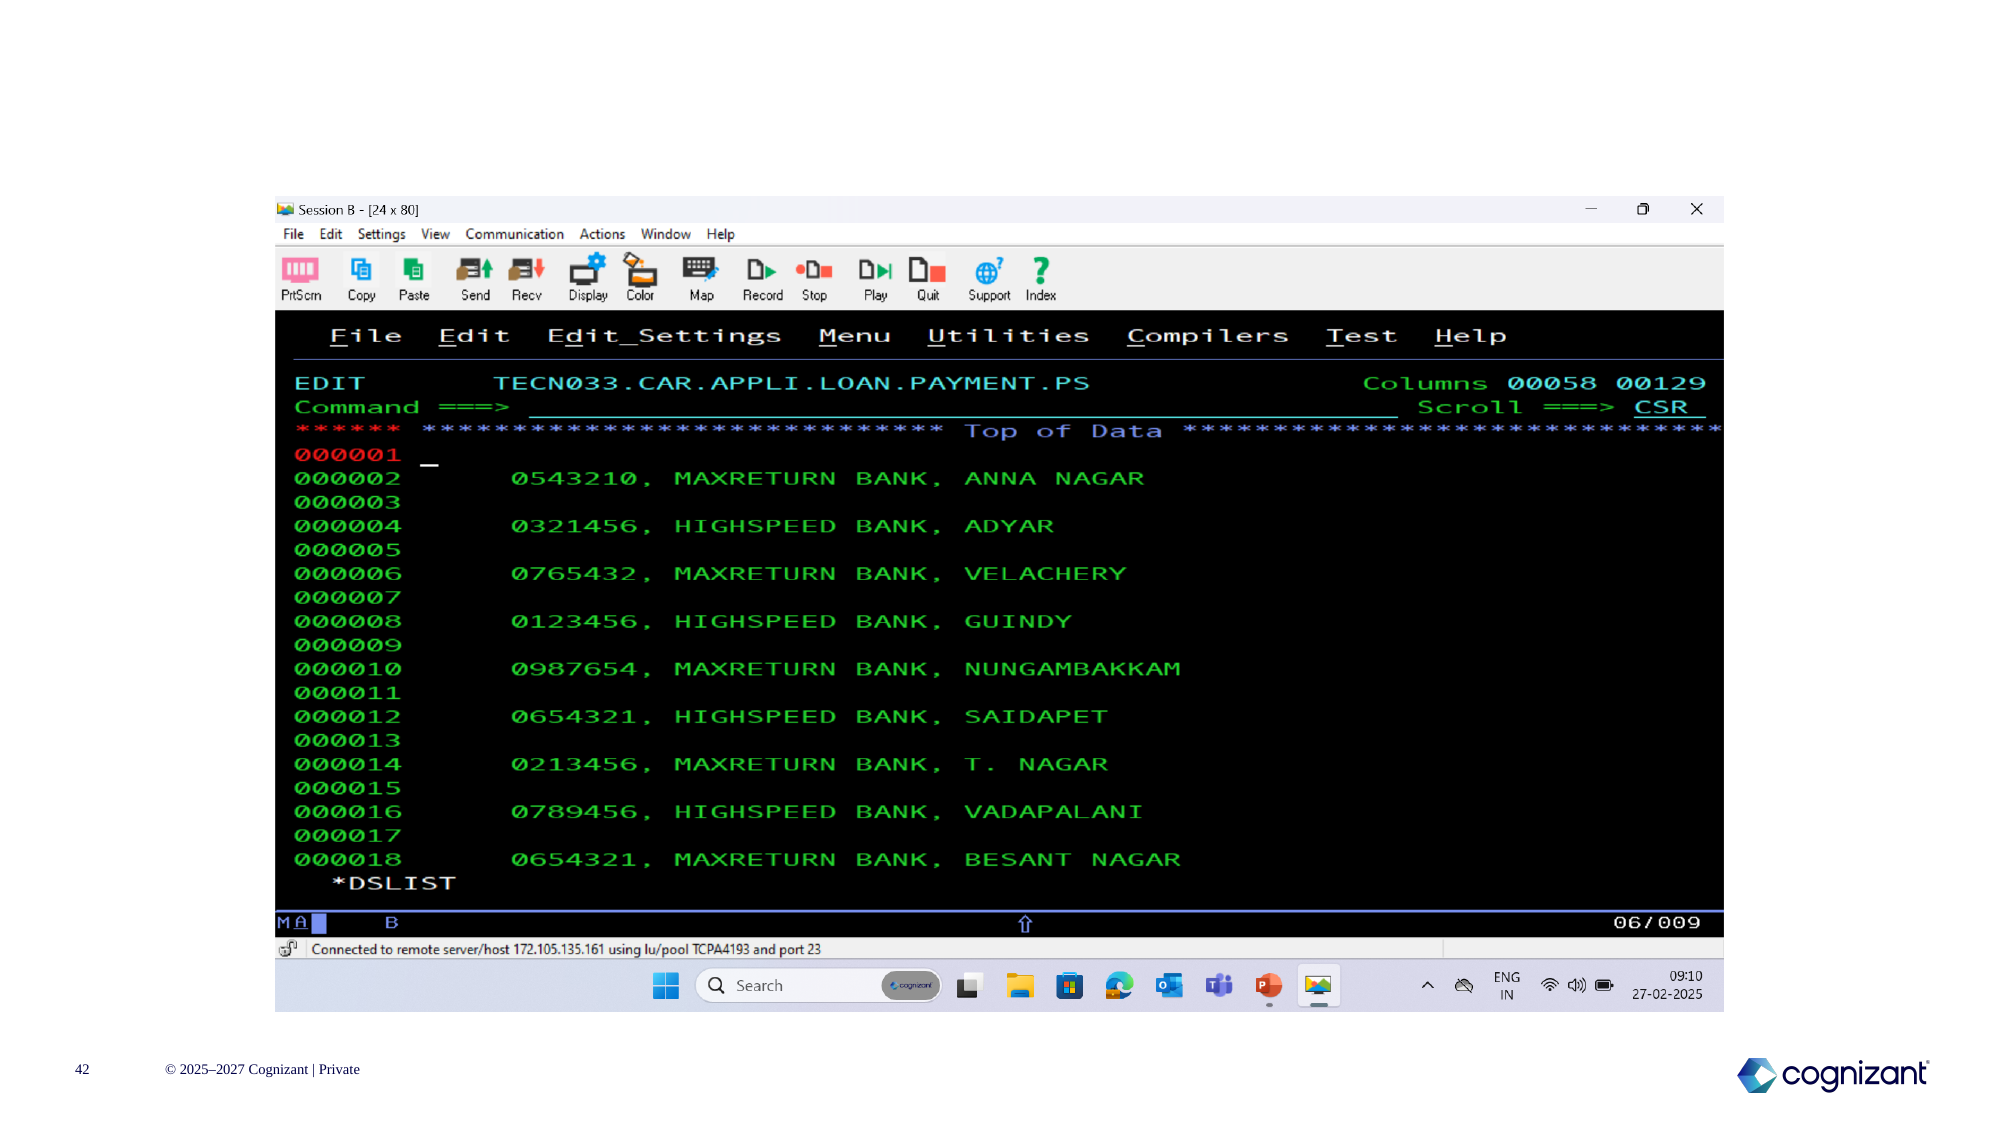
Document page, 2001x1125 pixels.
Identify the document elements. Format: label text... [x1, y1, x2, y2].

footer © 2025–2027 Cognizant | Private [165, 1050, 456, 1088]
picture [1737, 1058, 1930, 1093]
picture [275, 196, 1725, 1013]
slide_number 42 [75, 1050, 135, 1088]
